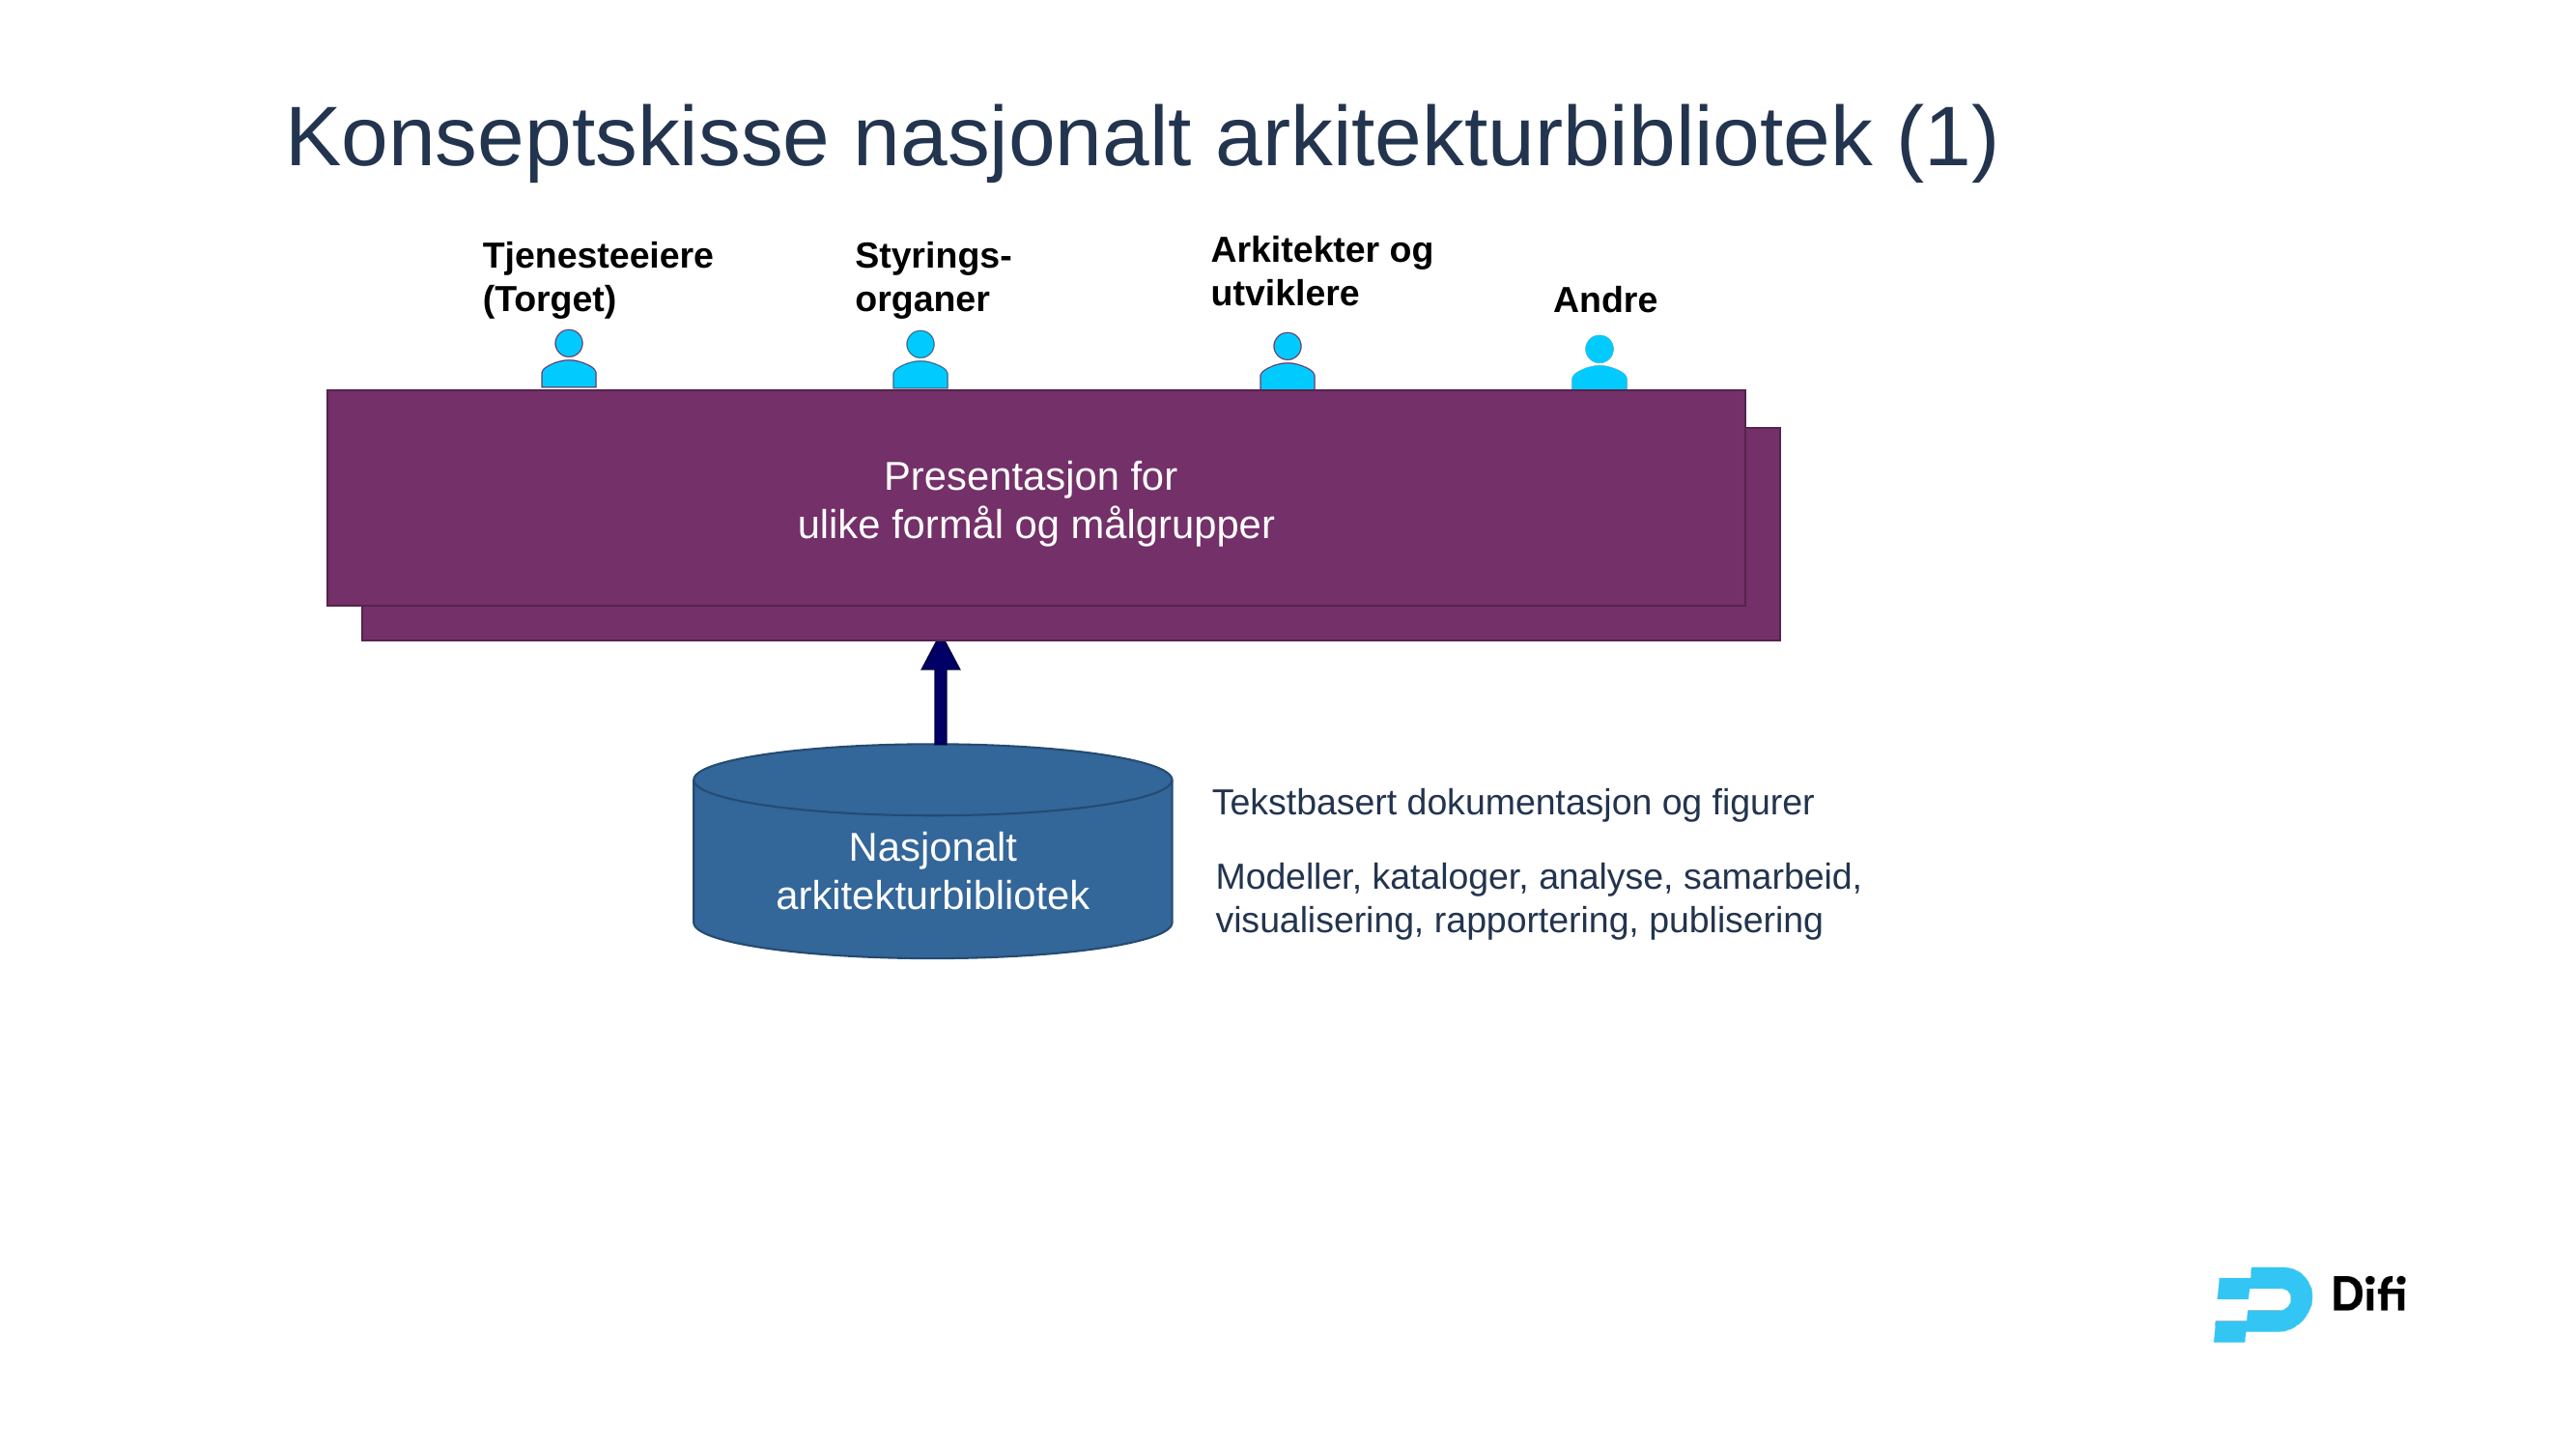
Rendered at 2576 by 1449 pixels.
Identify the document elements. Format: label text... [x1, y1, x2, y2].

text_box Nasjonalt arkitekturbibliotek [693, 743, 1174, 960]
text_box Presentasjon for ulike formål og målgrupper [361, 427, 1781, 641]
picture [528, 318, 609, 399]
title Konseptskisse nasjonalt arkitekturbibliotek (1) [285, 73, 2139, 185]
text_box Styrings- organer [840, 224, 1059, 326]
text_box Tekstbasert dokumentasjon og figurer [1212, 779, 1845, 854]
picture [880, 319, 961, 400]
picture [1559, 324, 1640, 405]
picture [2213, 1266, 2406, 1343]
text_box Andre [1539, 269, 1713, 327]
picture [1057, 497, 1135, 562]
text_box Arkitekter og utviklere [1196, 218, 1469, 321]
picture [1247, 321, 1328, 402]
text_box [920, 641, 961, 746]
text_box Modeller, kataloger, analyse, samarbeid, visualisering, rapportering, publisering [1215, 853, 1880, 989]
text_box Tjenesteeiere (Torget) [468, 224, 776, 327]
text_box Presentasjon for ulike formål og målgrupper [326, 389, 1746, 607]
